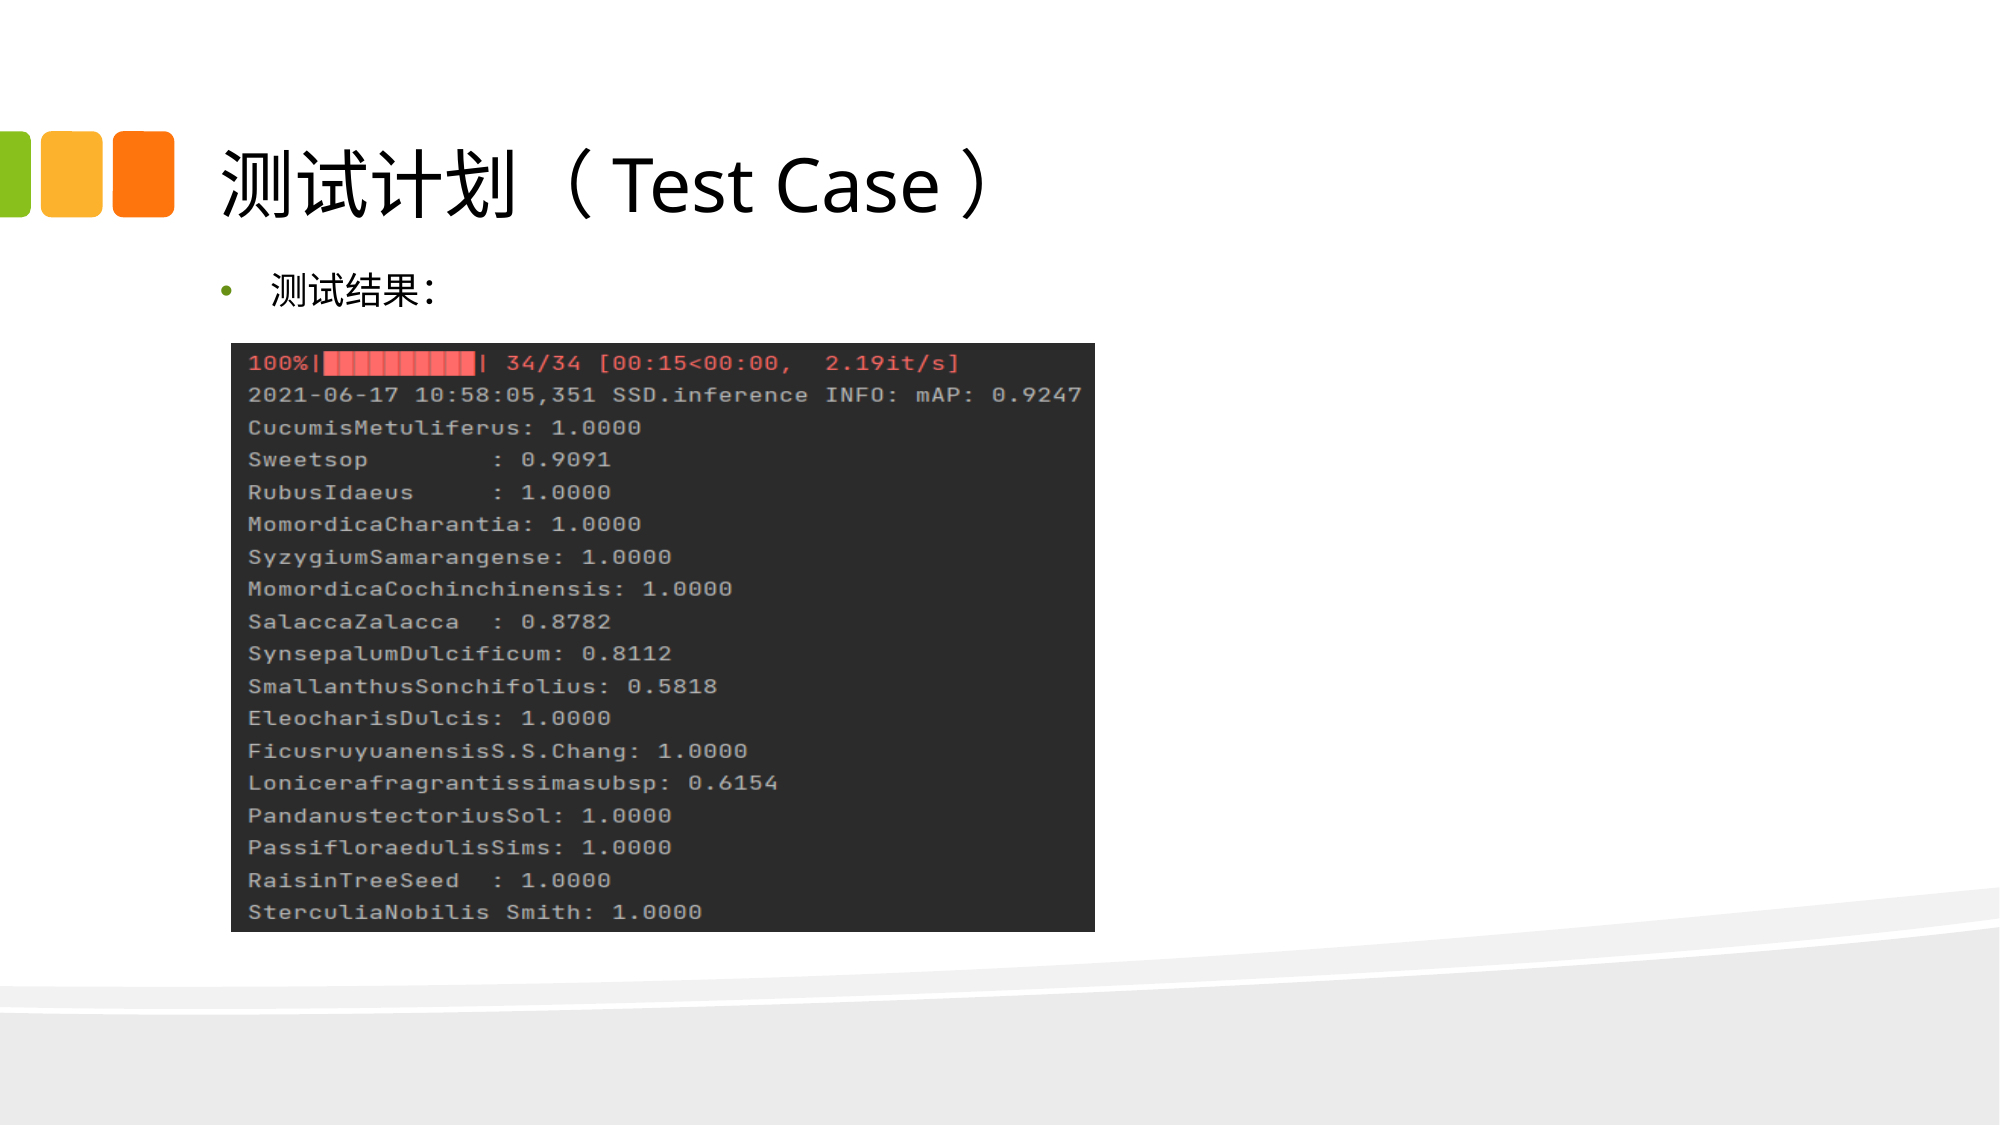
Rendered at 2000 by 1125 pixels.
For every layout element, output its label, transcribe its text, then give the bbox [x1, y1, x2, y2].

picture [231, 342, 1095, 932]
list 测试结果： [199, 262, 1800, 1013]
title 测试计划（Test Case） [199, 24, 1800, 238]
